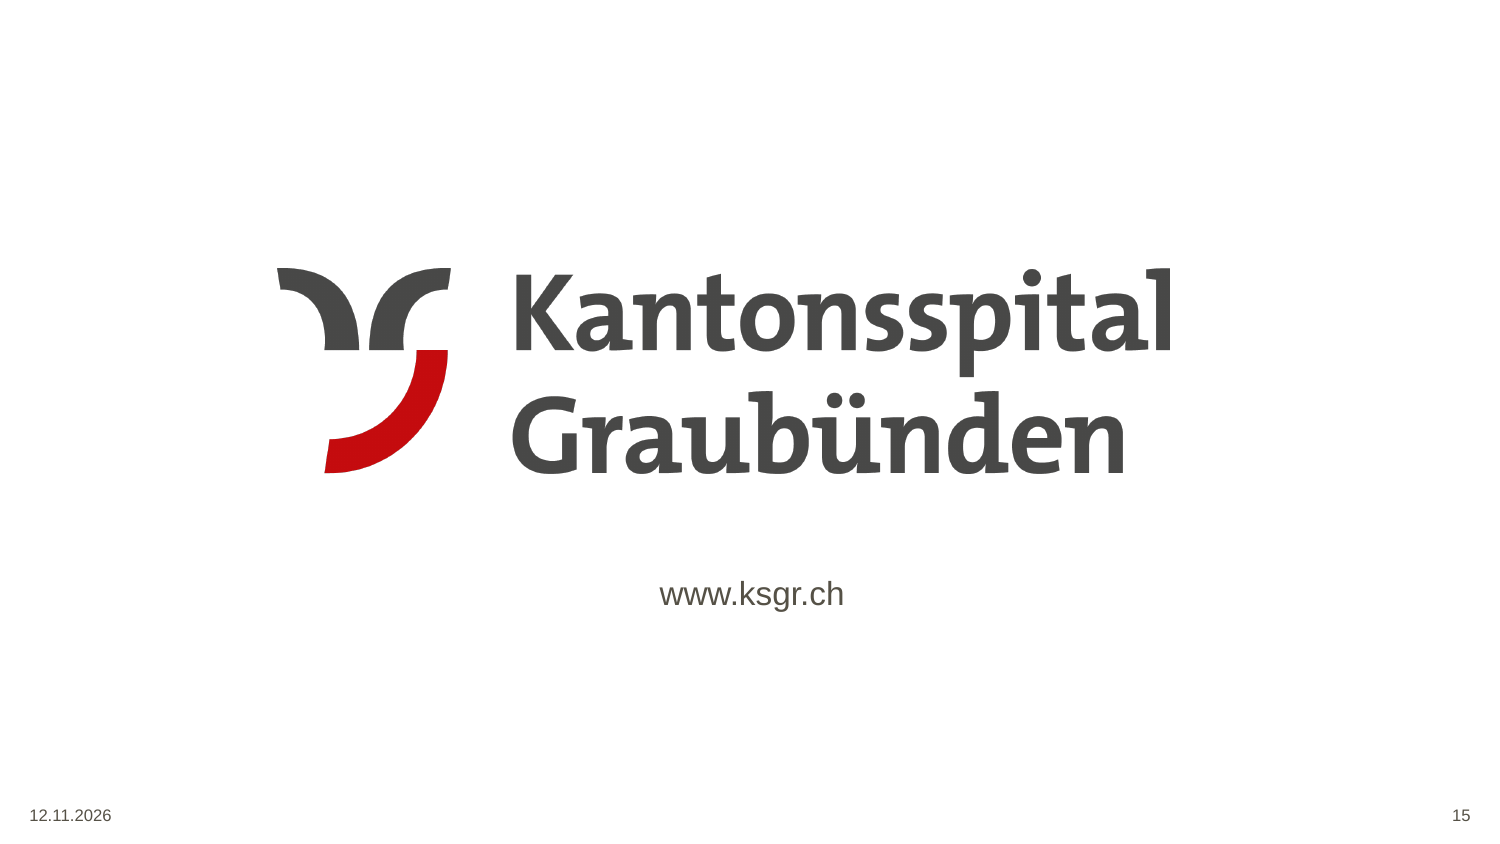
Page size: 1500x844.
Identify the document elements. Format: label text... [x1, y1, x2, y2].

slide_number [29, 799, 296, 830]
picture [277, 268, 1170, 474]
slide_number 15 [1316, 799, 1471, 830]
